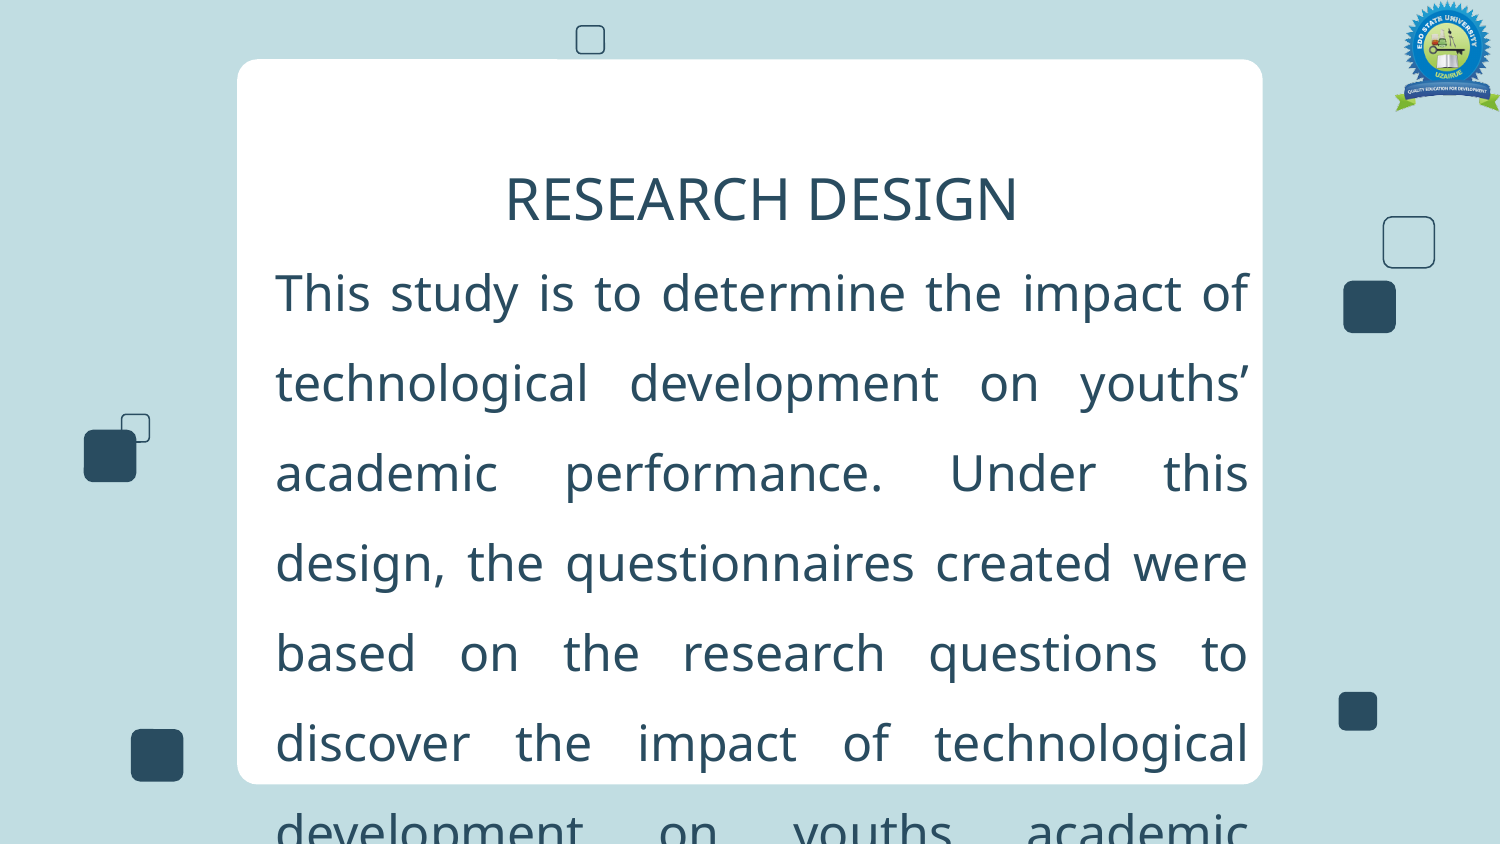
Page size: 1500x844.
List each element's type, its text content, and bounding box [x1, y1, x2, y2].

picture [1387, 0, 1500, 112]
list RESEARCH DESIGN This study is to determine the impact of technological development on youths’ academic performance. Under this design, the questionnaires created were based on the research questions to discover the impact of technological development on youths academic performance. [235, 111, 1265, 694]
